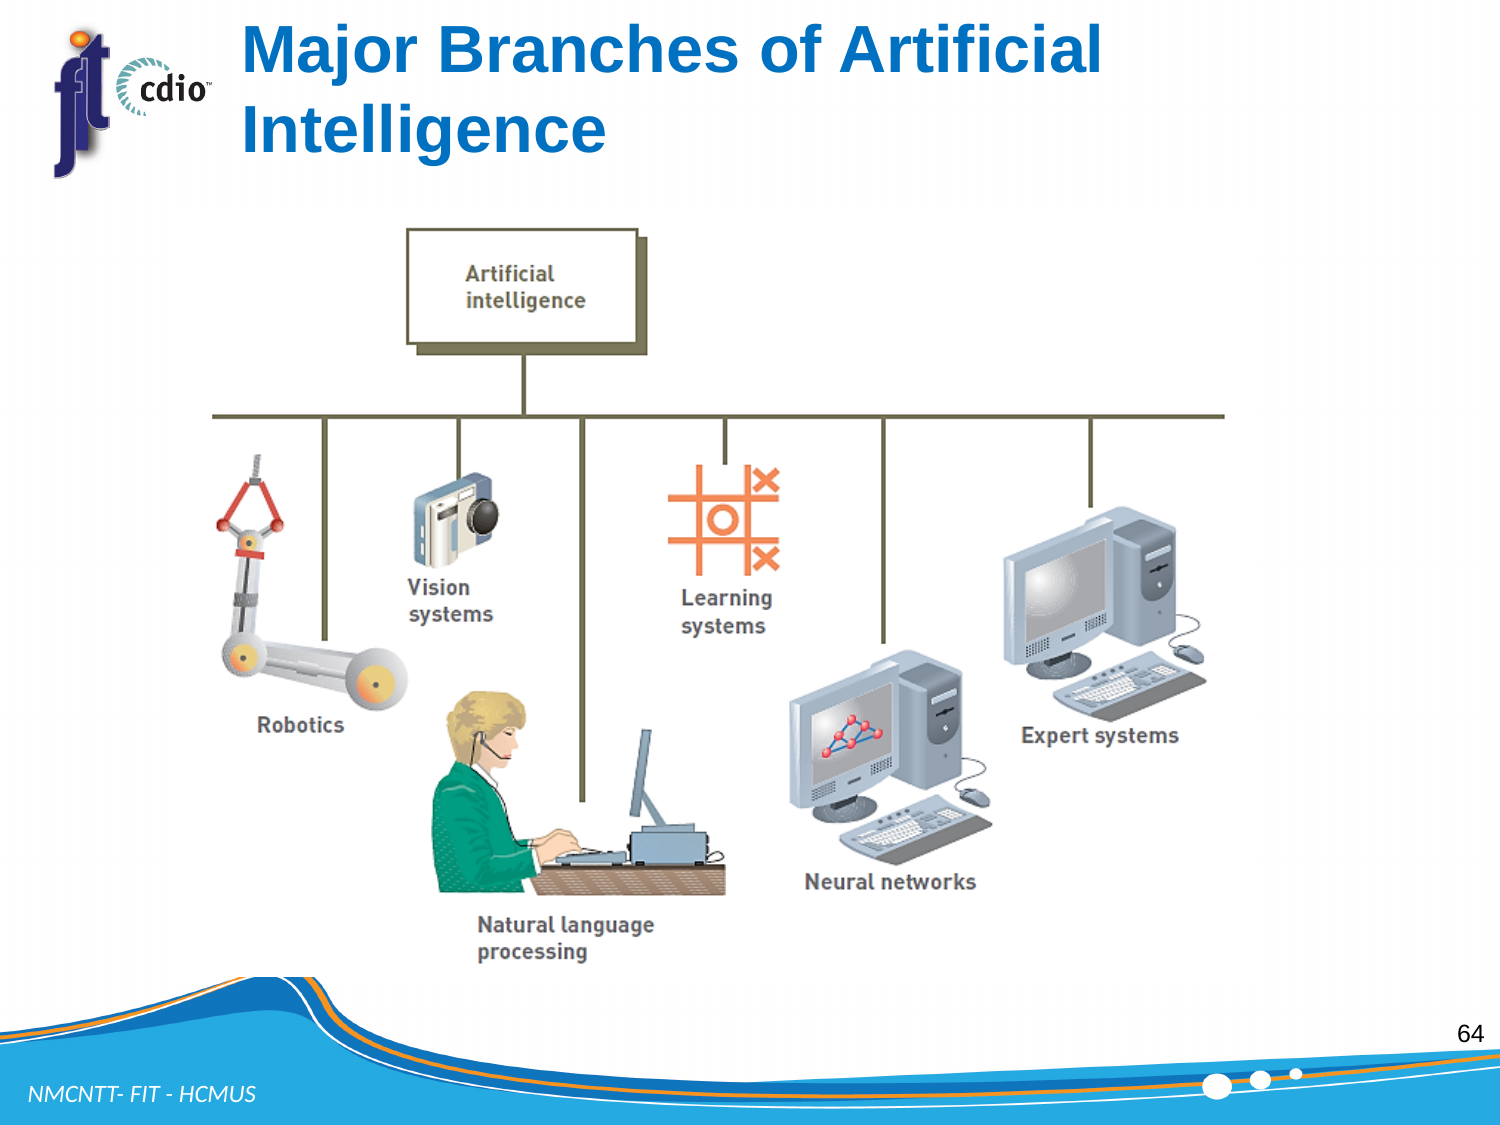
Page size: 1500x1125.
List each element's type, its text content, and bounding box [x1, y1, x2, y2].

title Major Branches of Artificial Intelligence [226, 6, 1413, 166]
text_box NMCNTT- FIT - HCMUS [12, 1062, 488, 1123]
slide_number 64 [1149, 1002, 1500, 1063]
picture [0, 0, 1500, 1125]
